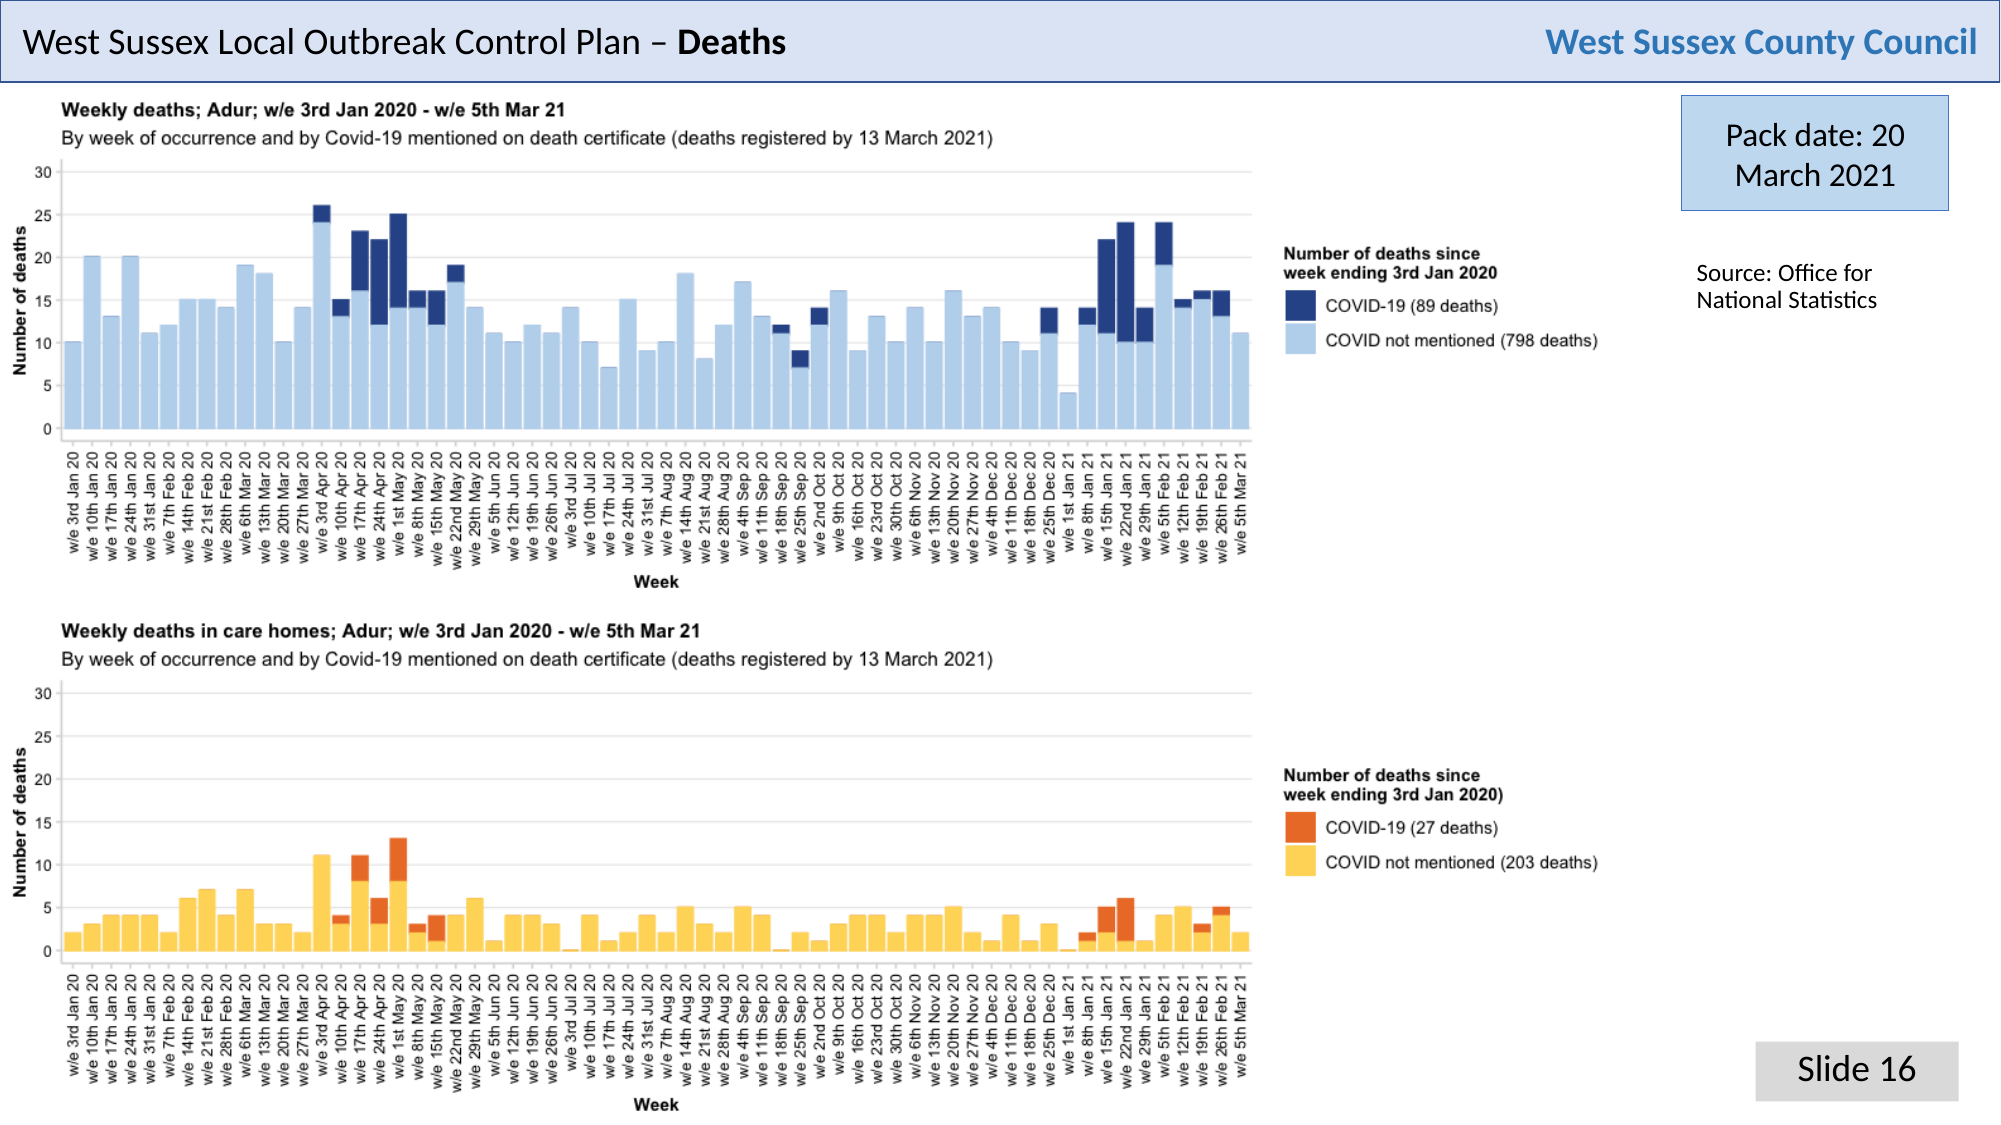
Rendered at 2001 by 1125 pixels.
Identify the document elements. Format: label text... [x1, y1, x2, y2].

list Slide 16 [1755, 1041, 1959, 1102]
list Source: Office for National Statistics [1681, 252, 1959, 289]
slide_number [1681, 95, 1949, 211]
picture [3, 91, 1619, 602]
picture [3, 612, 1619, 1125]
